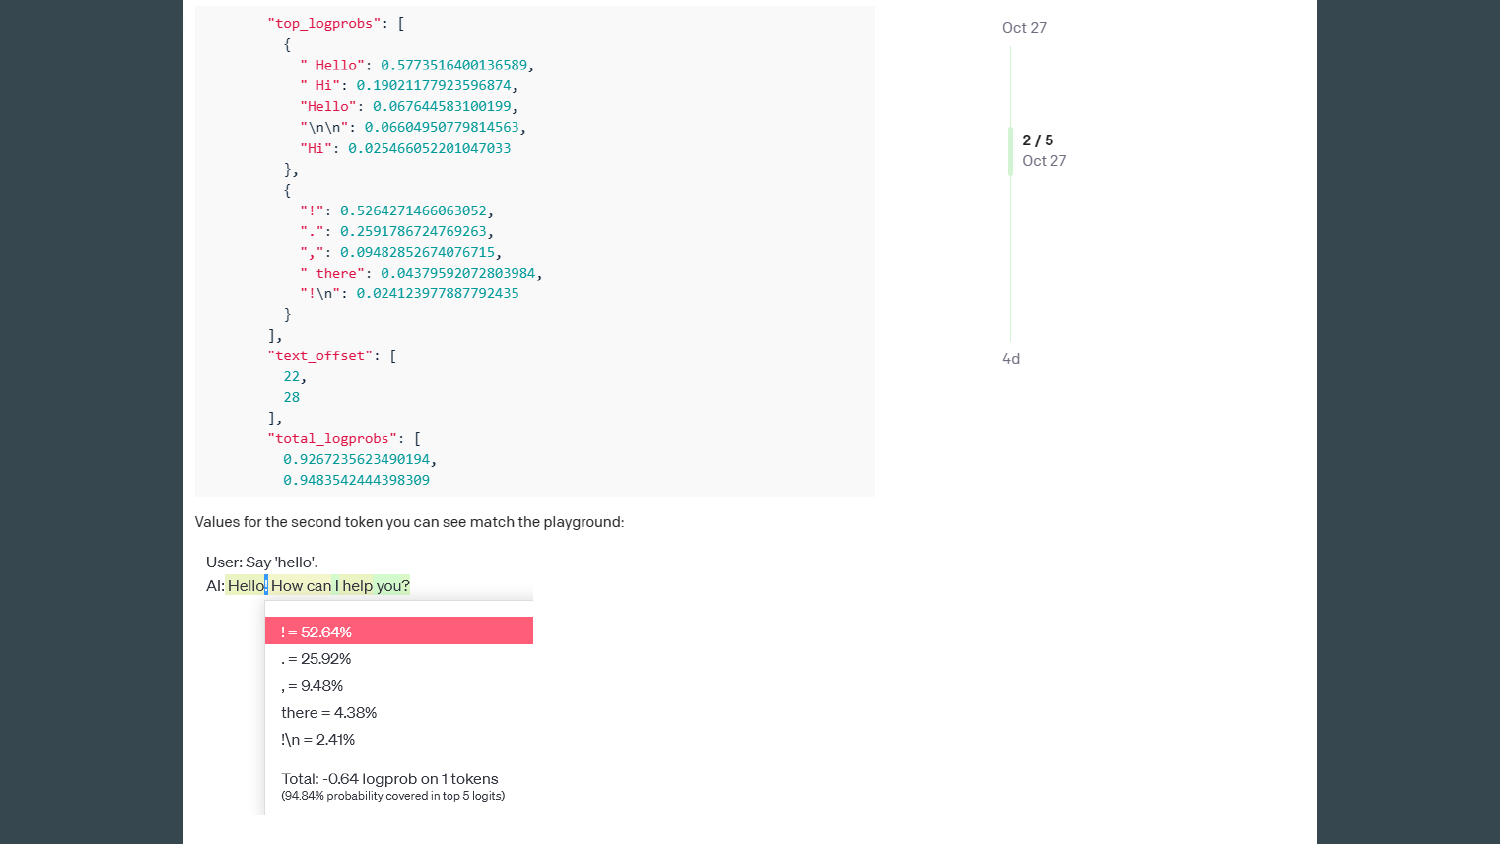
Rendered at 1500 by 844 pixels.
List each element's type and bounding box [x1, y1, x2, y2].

picture [183, 0, 1317, 844]
